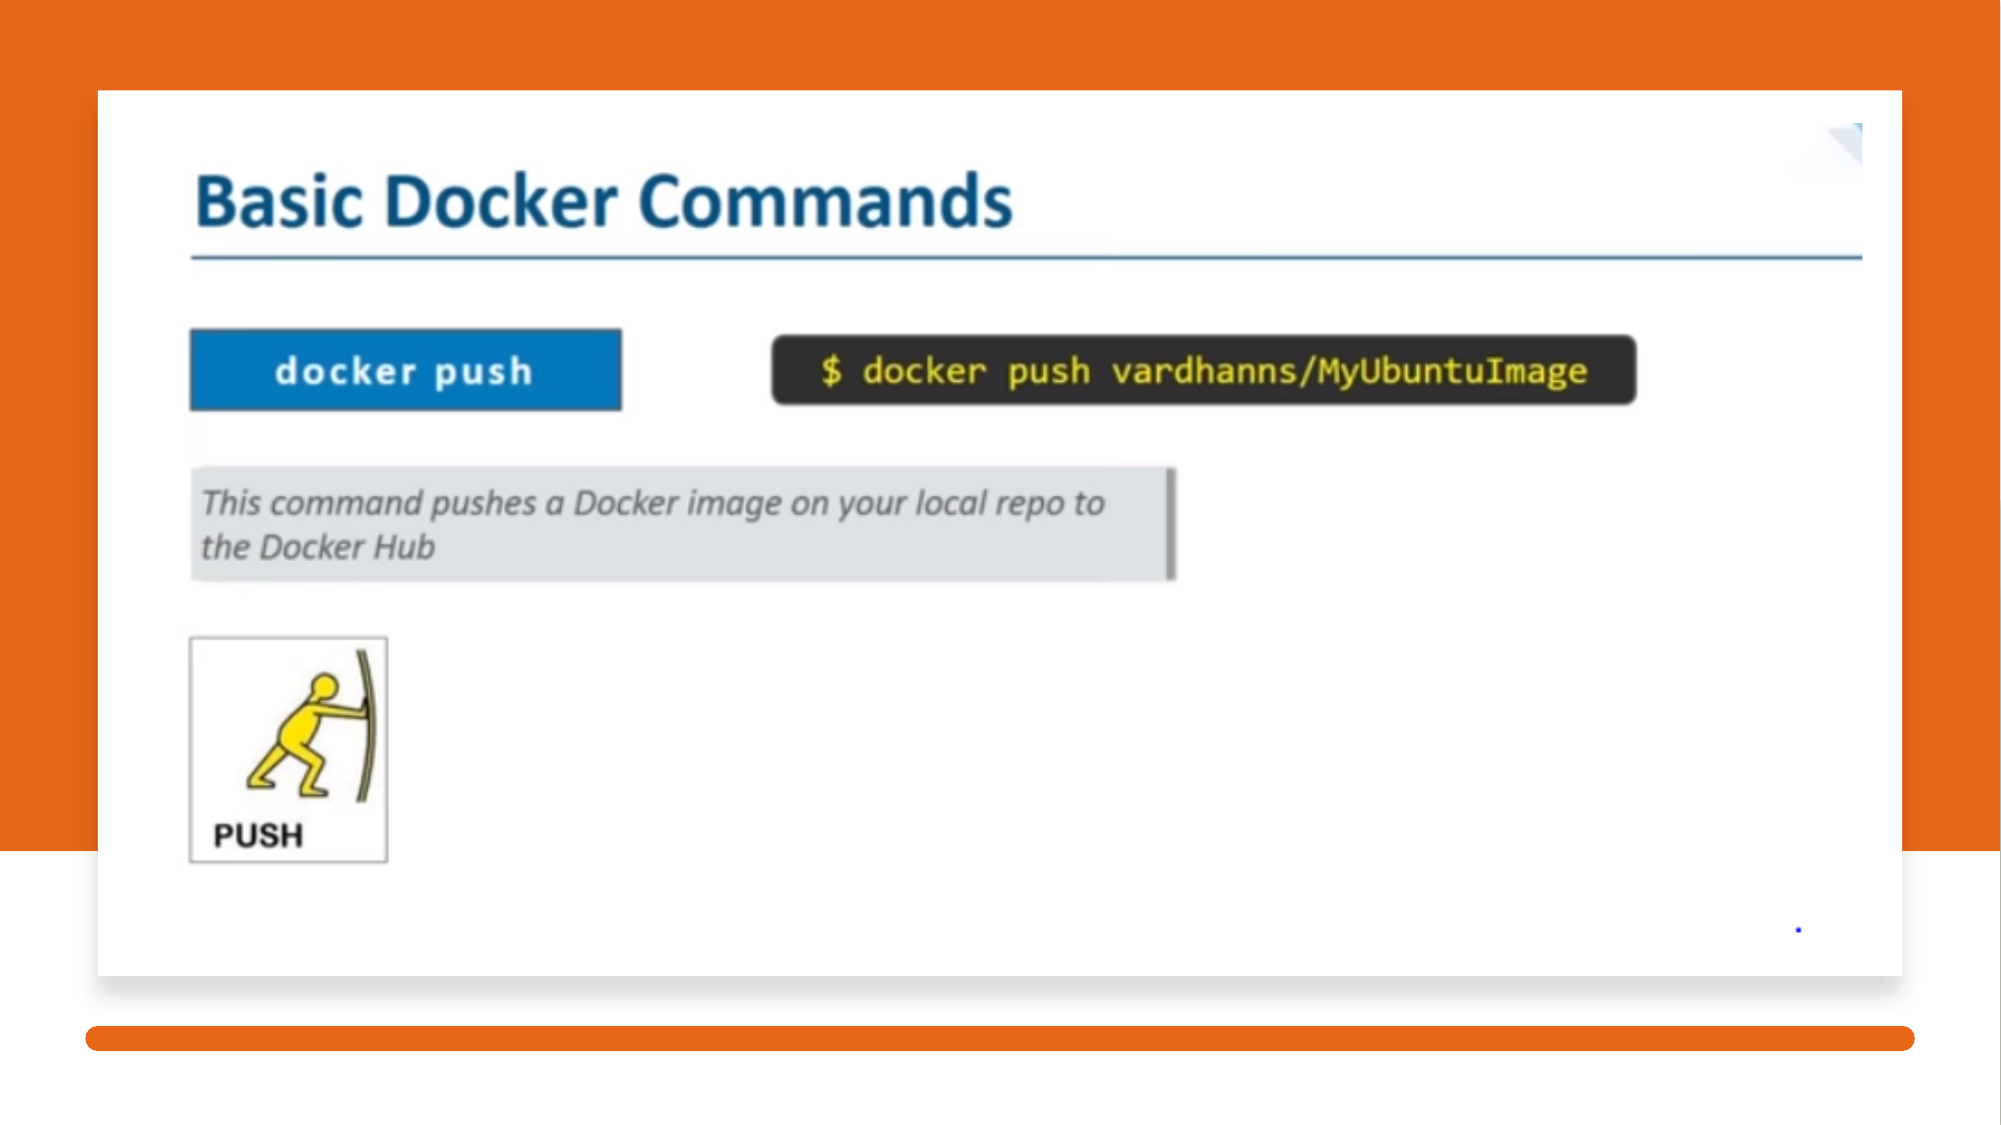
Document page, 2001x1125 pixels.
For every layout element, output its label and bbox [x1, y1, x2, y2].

list [136, 123, 1863, 944]
text_box [96, 89, 1904, 978]
text_box [0, 0, 2000, 852]
text_box [0, 852, 2000, 1125]
